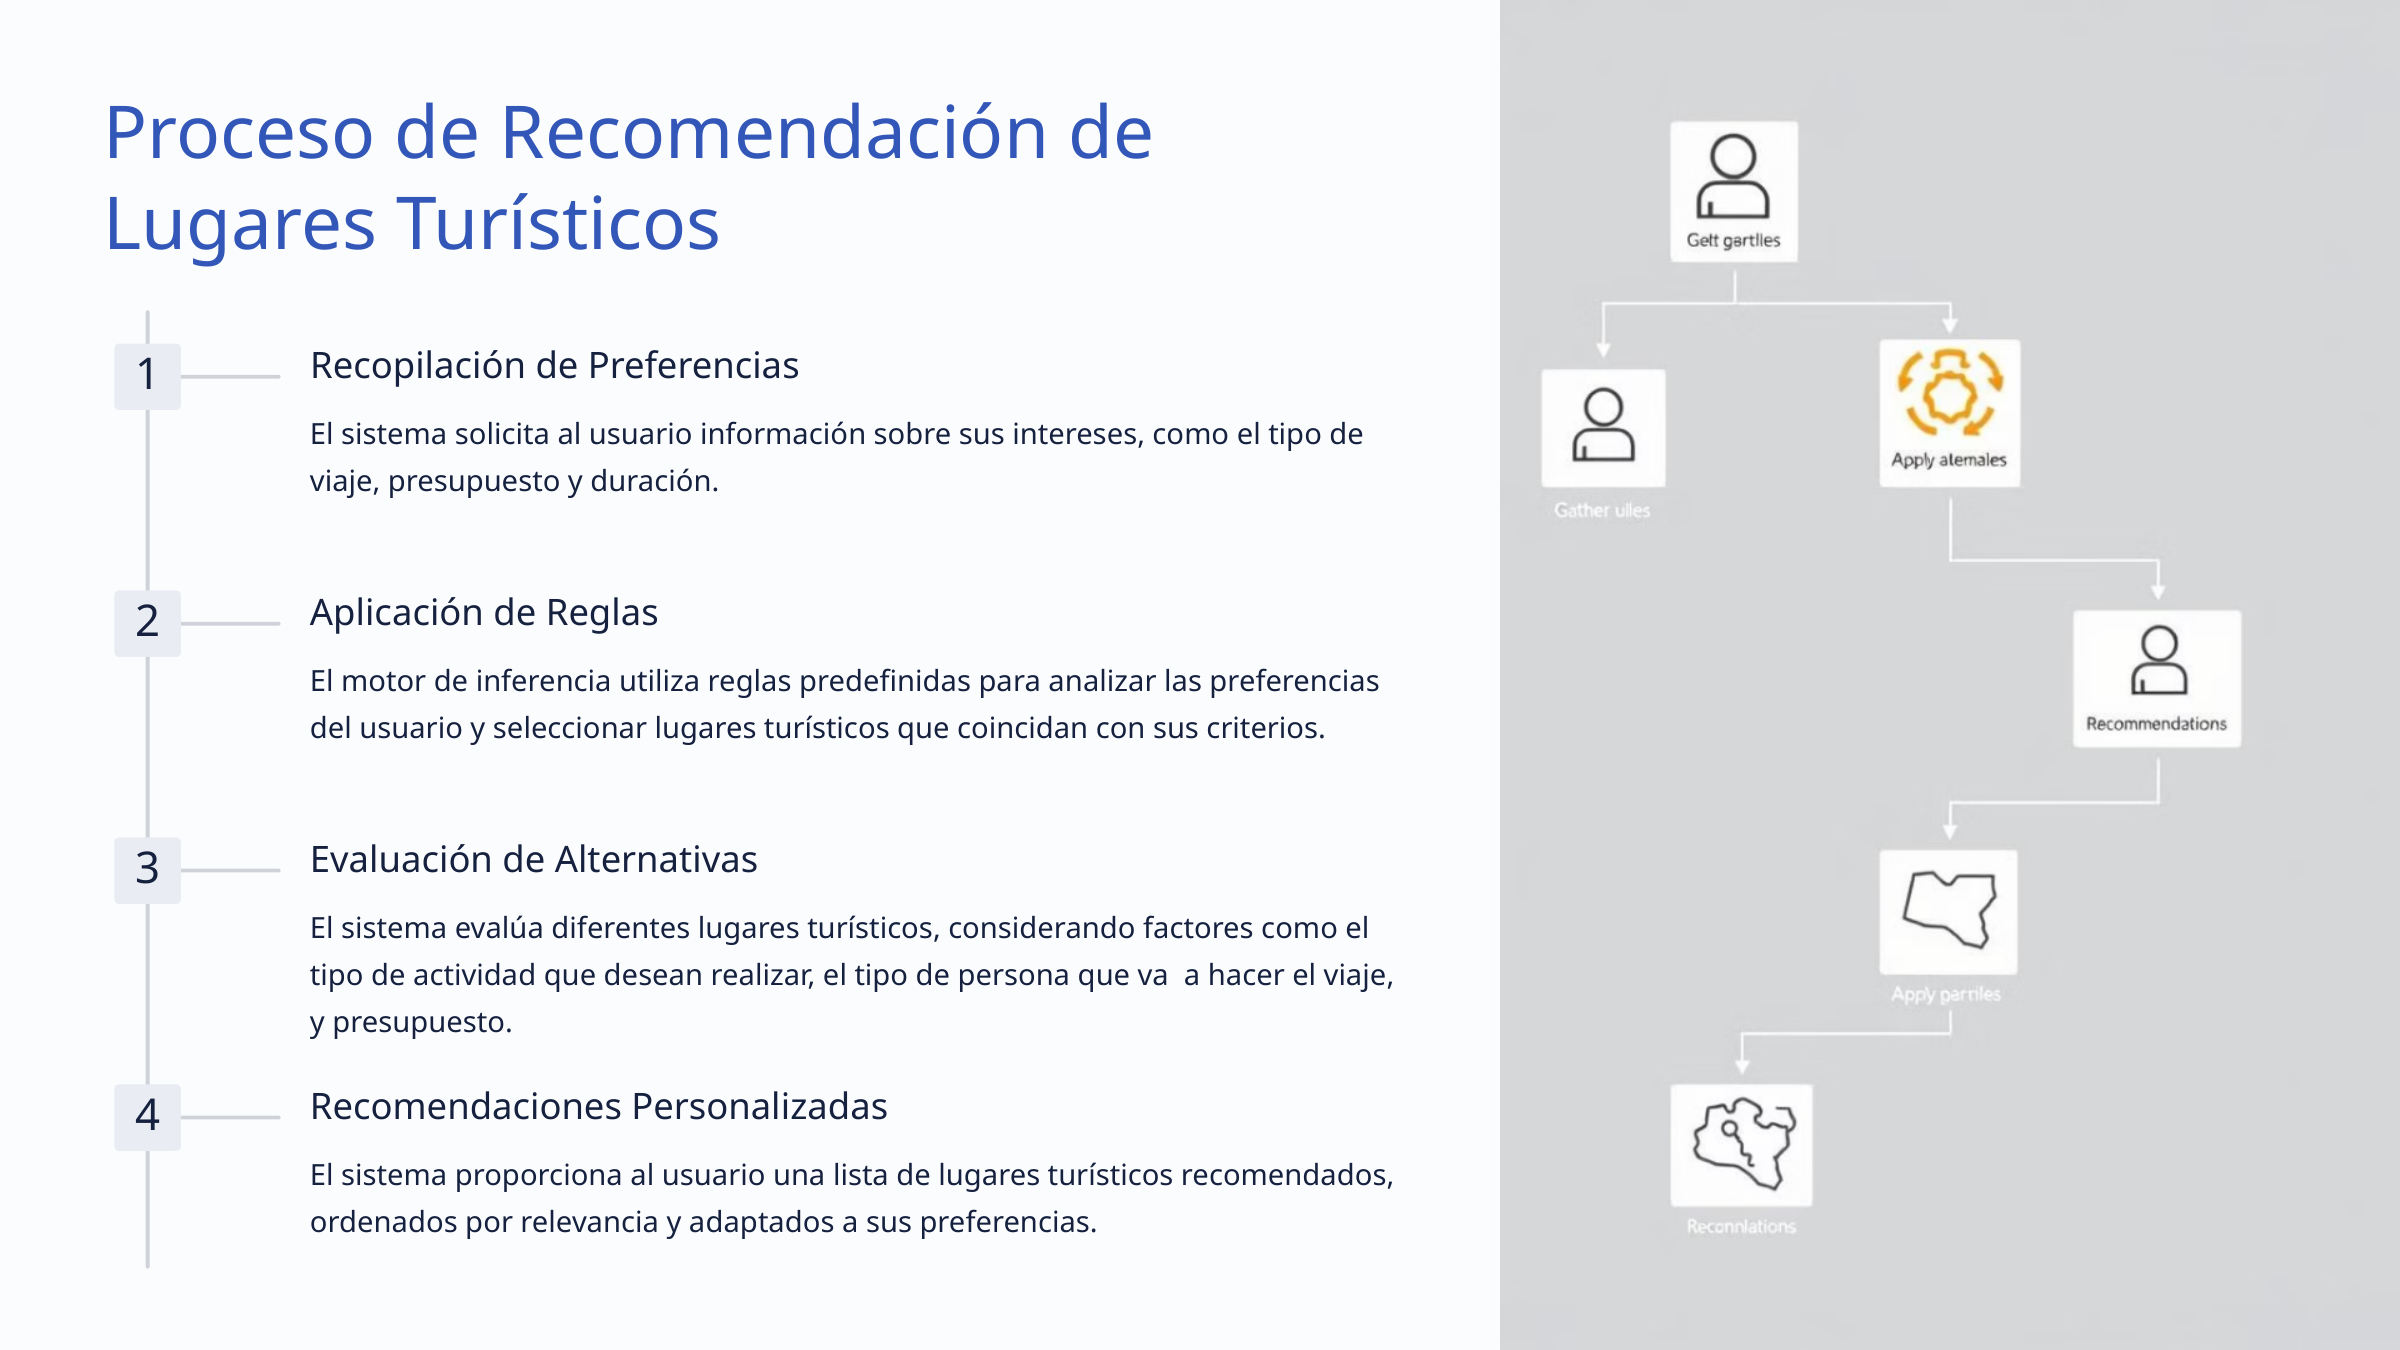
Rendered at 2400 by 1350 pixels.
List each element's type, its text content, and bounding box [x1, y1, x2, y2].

text_box [114, 590, 181, 657]
text_box 2 [135, 601, 160, 646]
text_box El sistema proporciona al usuario una lista de lugares turísticos recomendados, ordenados por relevancia y adaptados a sus preferencias. [310, 1144, 1397, 1239]
text_box [181, 868, 281, 873]
text_box [114, 837, 181, 904]
text_box Evaluación de Alternativas [310, 833, 781, 880]
text_box [145, 310, 150, 343]
text_box 4 [134, 1095, 161, 1140]
text_box [145, 904, 150, 1084]
text_box El sistema solicita al usuario información sobre sus intereses, como el tipo de viaje, presupuesto y duración. [310, 403, 1397, 499]
text_box Recopilación de Preferencias [310, 339, 813, 386]
text_box [145, 410, 150, 590]
text_box Aplicación de Reglas [310, 586, 680, 633]
text_box [181, 621, 281, 626]
text_box 3 [135, 848, 160, 893]
text_box [181, 374, 281, 379]
text_box [145, 657, 150, 837]
text_box [114, 1084, 181, 1151]
picture [1499, 0, 2400, 1350]
text_box [114, 343, 181, 410]
text_box El motor de inferencia utiliza reglas predefinidas para analizar las preferencias del usuario y seleccionar lugares turísticos que coincidan con sus criterios. [310, 650, 1397, 746]
text_box [181, 1115, 281, 1120]
text_box [145, 1151, 150, 1269]
text_box El sistema evalúa diferentes lugares turísticos, considerando factores como el tipo de actividad que desean realizar, el tipo de persona que va a hacer el viaje, y presupuesto. [310, 897, 1397, 993]
text_box Recomendaciones Personalizadas [310, 1080, 902, 1127]
text_box Proceso de Recomendación de Lugares Turísticos [103, 81, 1397, 266]
text_box 1 [138, 354, 157, 399]
